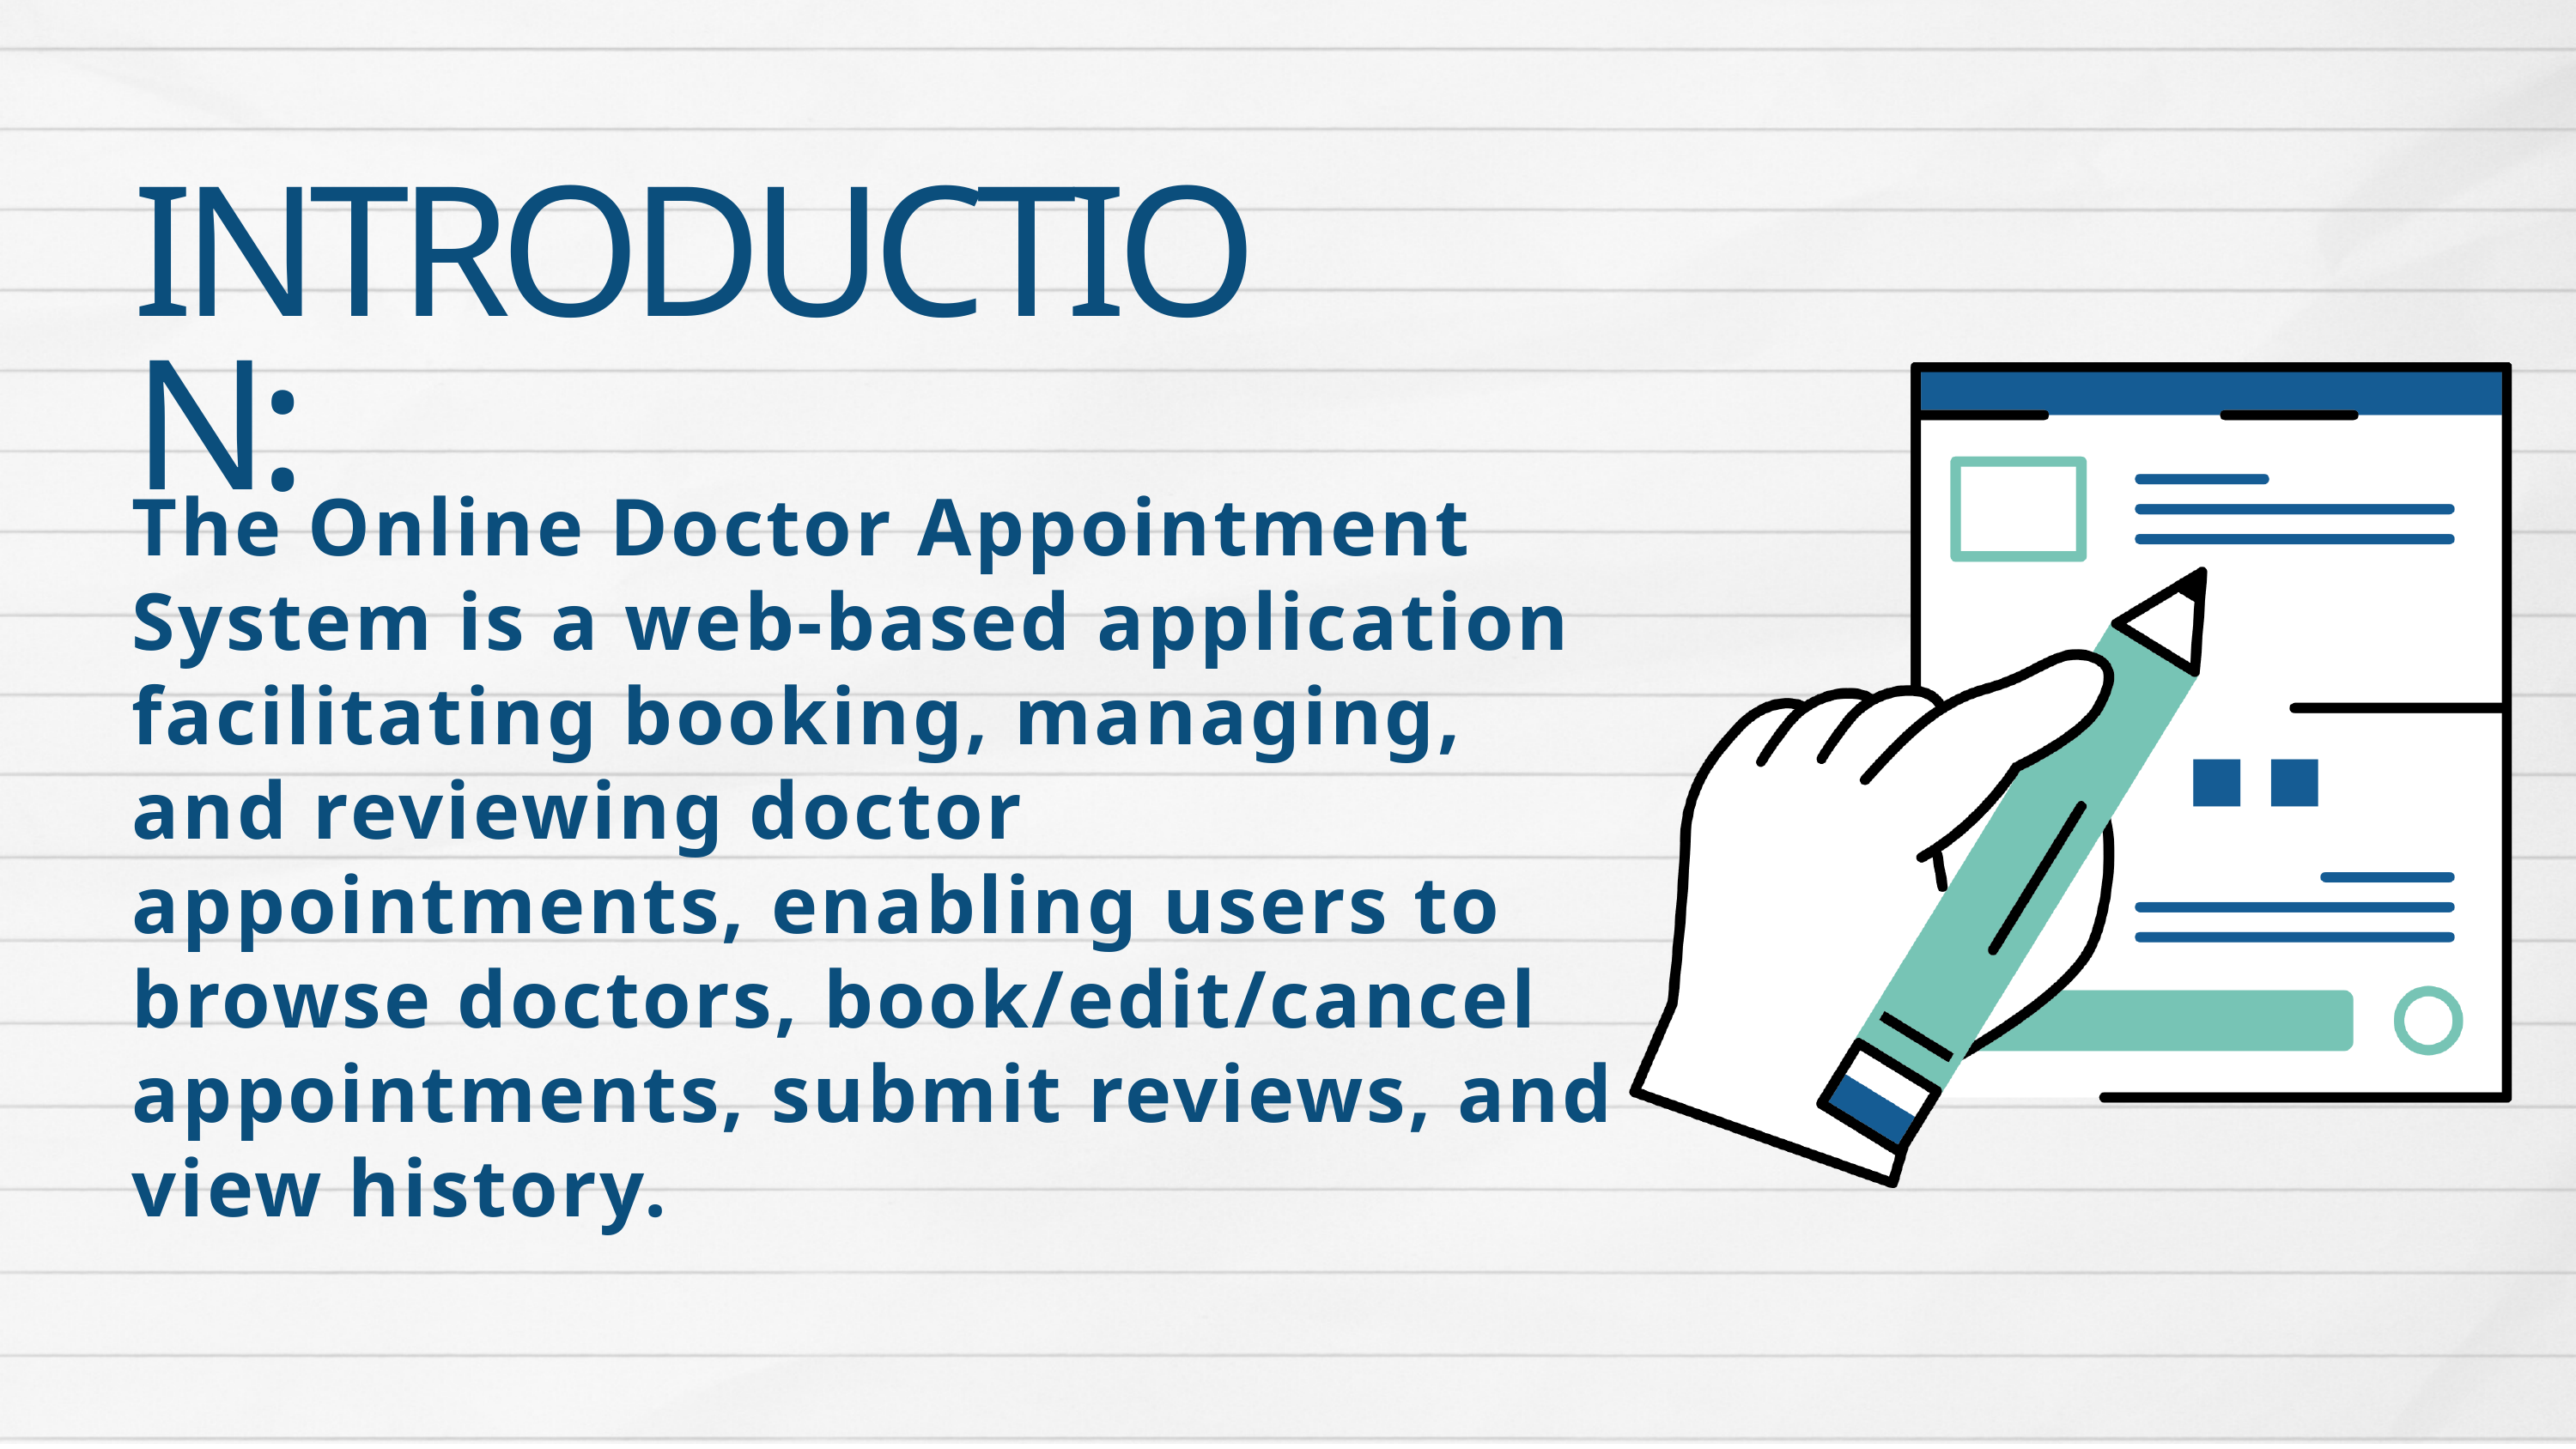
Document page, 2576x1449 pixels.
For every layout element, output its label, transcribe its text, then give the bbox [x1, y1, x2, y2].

text_box INTRODUCTION: [132, 179, 1321, 477]
text_box The Online Doctor Appointment System is a web-based application facilitating booking, managing, and reviewing doctor appointments, enabling users to browse doctors, book/edit/cancel appointments, submit reviews, and view history. [132, 477, 1633, 1233]
text_box [1628, 362, 2512, 1188]
text_box [0, 0, 2576, 1444]
